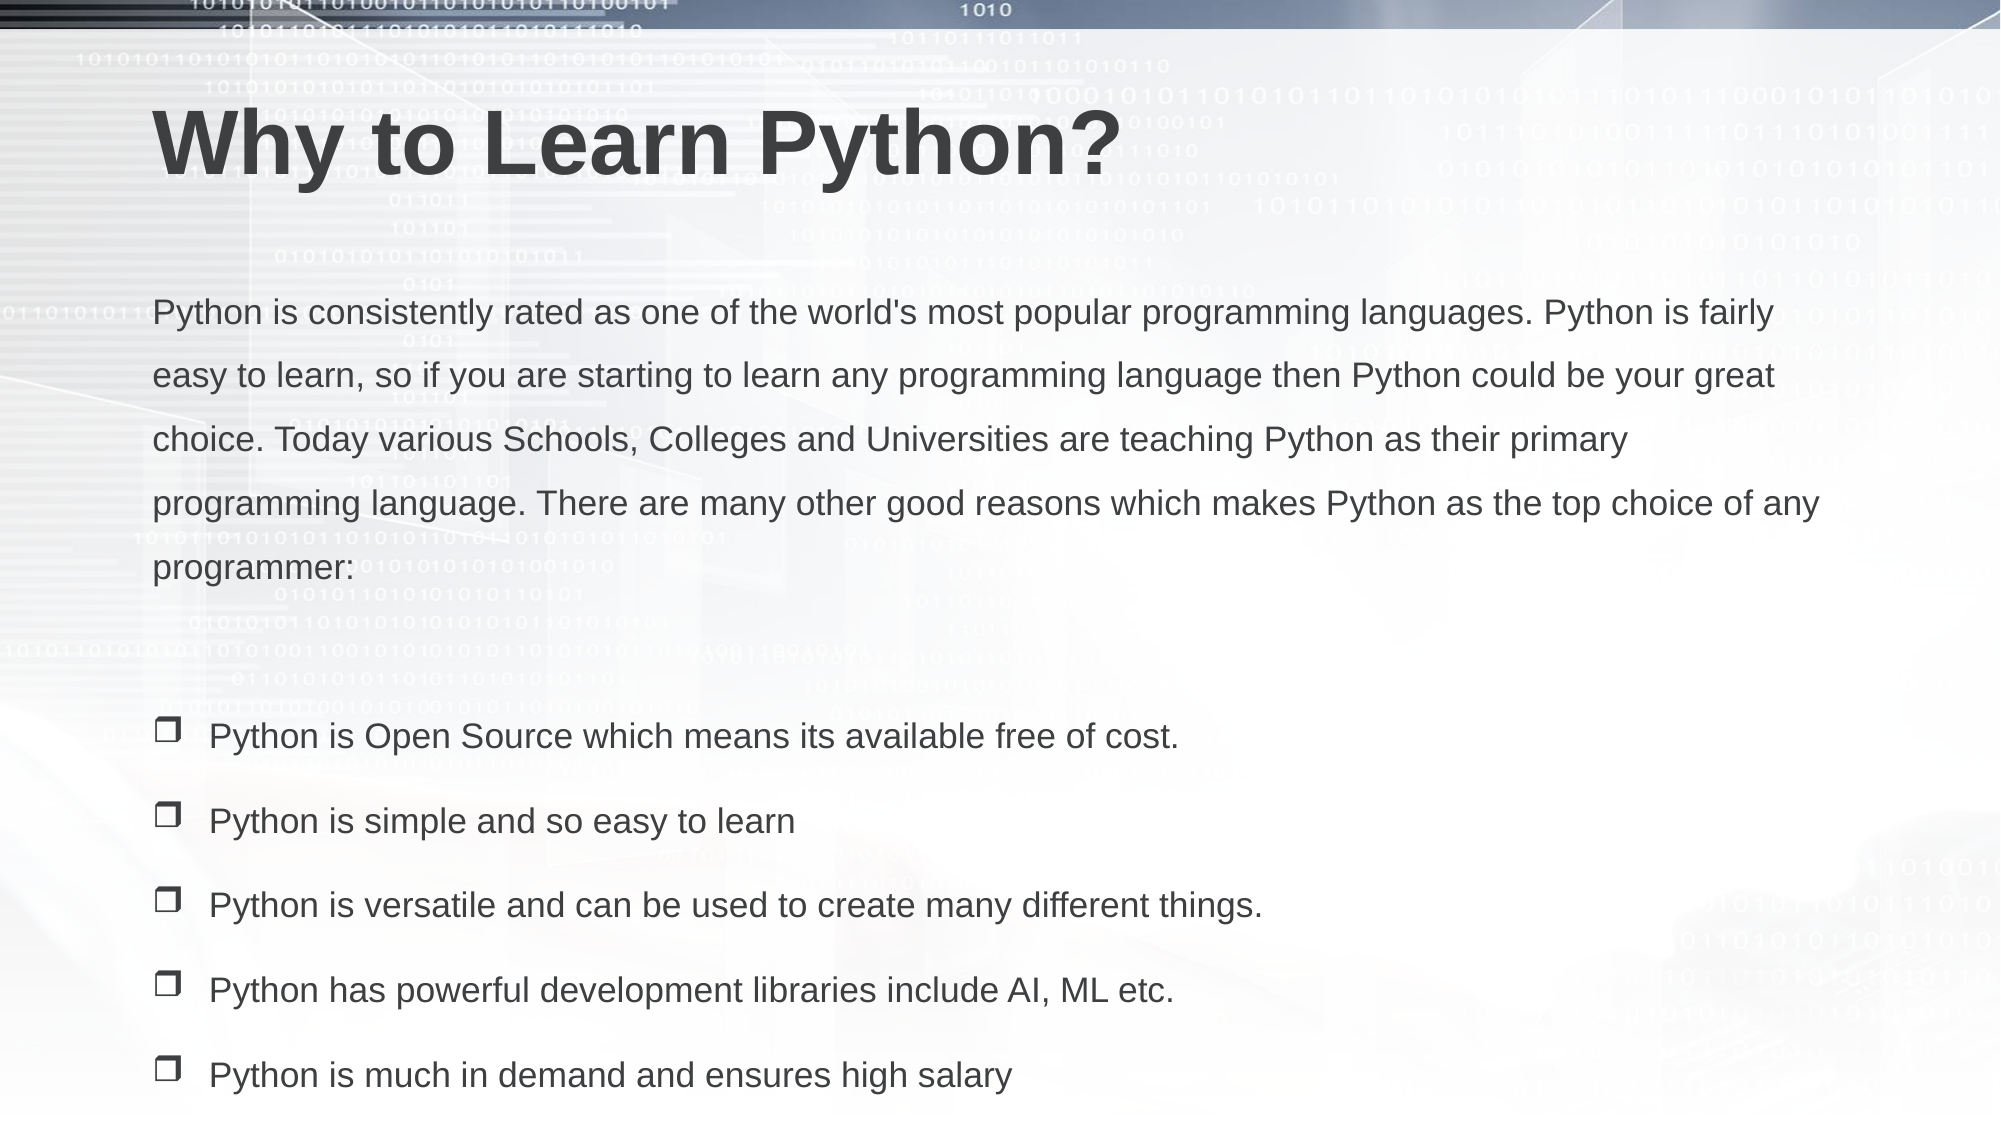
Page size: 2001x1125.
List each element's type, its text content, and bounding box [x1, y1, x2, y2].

list Python is consistently rated as one of the world's most popular programming languages. Python is fairly easy to learn, so if you are starting to learn any programming language then Python could be your great choice. Today various Schools, Colleges and Universities are teaching Python as their primary programming language. There are many other good reasons which makes Python as the top choice of any programmer: Python is Open Source which means its available free of cost. Python is simple and so easy to learn Python is versatile and can be used to create many different things. Python has powerful development libraries include AI, ML etc. Python is much in demand and ensures high salary [137, 260, 1863, 1018]
picture [0, 0, 2001, 1125]
title Why to Learn Python? [137, 59, 1863, 230]
